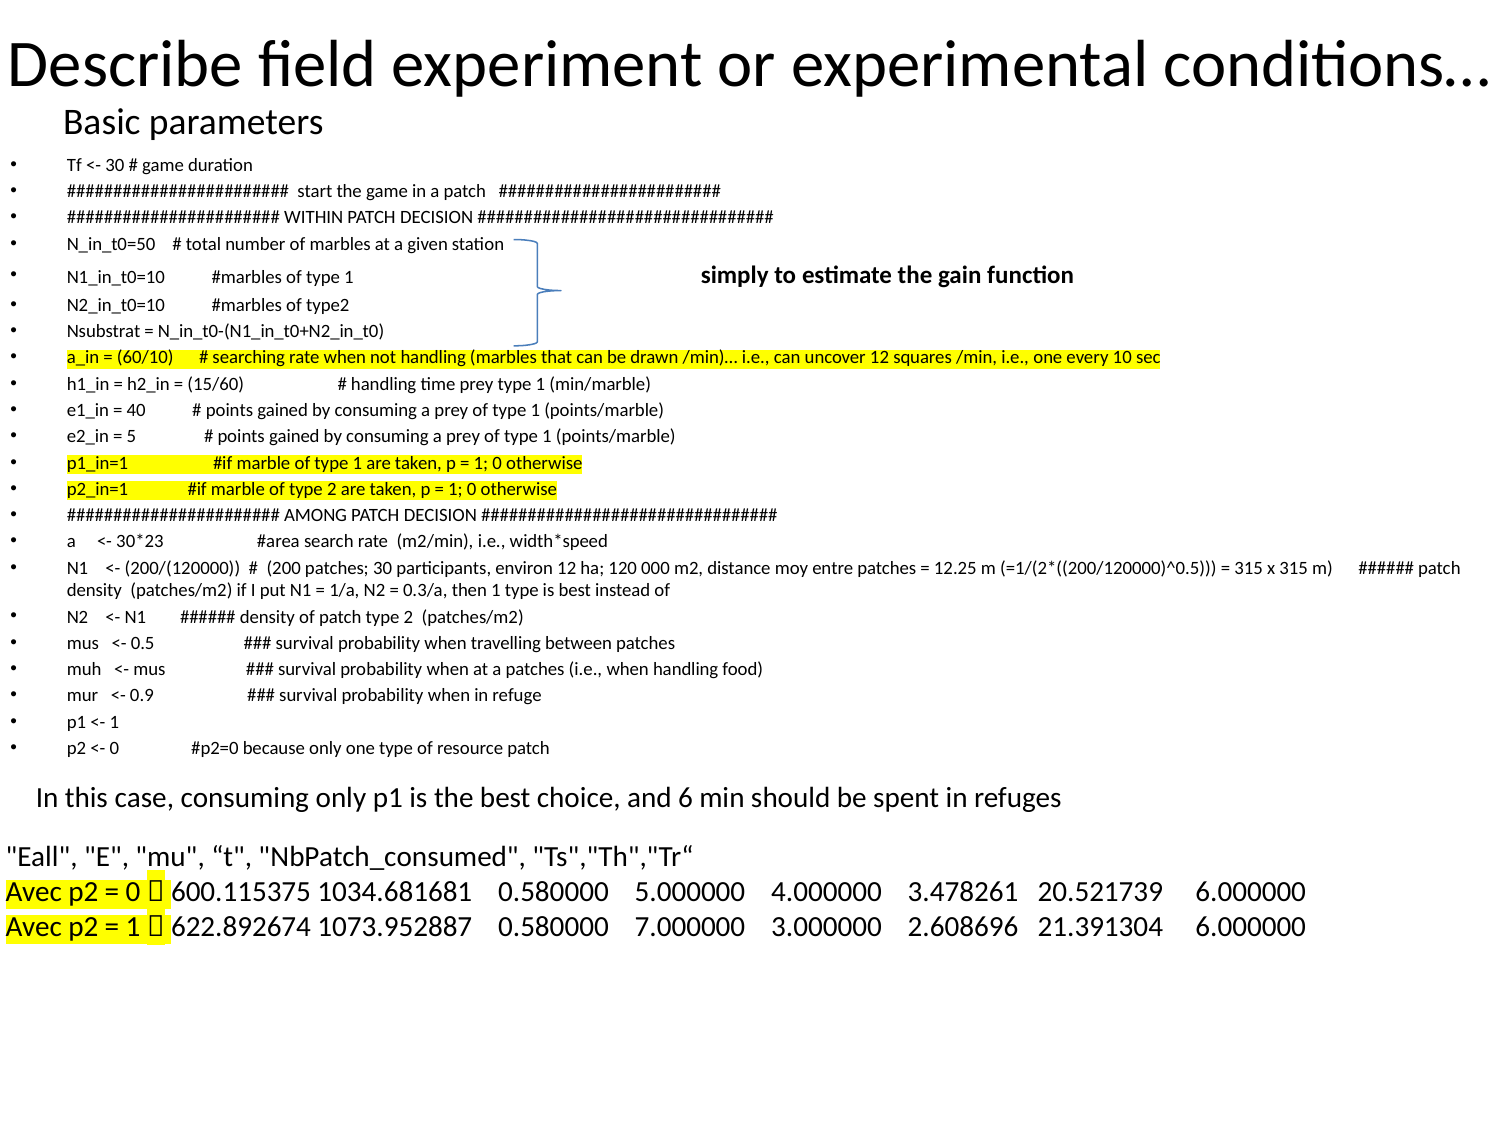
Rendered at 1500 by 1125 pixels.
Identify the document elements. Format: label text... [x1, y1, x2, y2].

title Describe field experiment or experimental conditions… [0, 0, 1500, 145]
text_box "Eall", "E", "mu", “t", "NbPatch_consumed", "Ts","Th","Tr“ Avec p2 = 0  600.115375 1034.681681 0.580000 5.000000 4.000000 3.478261 20.521739 6.000000 Avec p2 = 1  622.892674 1073.952887 0.580000 7.000000 3.000000 2.608696 21.391304 6.000000 [0, 830, 1500, 950]
text_box In this case, consuming only p1 is the best choice, and 6 min should be spent in refuges [21, 771, 1409, 821]
text_box [513, 238, 562, 347]
text_box Basic parameters [48, 90, 479, 180]
list Tf <- 30 # game duration ######################## start the game in a patch ######################## ####################### WITHIN PATCH DECISION ################################ N_in_t0=50 # total number of marbles at a given station N1_in_t0=10 #marbles of type 1 simply to estimate the gain function N2_in_t0=10 #marbles of type2 Nsubstrat = N_in_t0-(N1_in_t0+N2_in_t0) a_in = (60/10) # searching rate when not handling (marbles that can be drawn /min)… i.e., can uncover 12 squares /min, i.e., one every 10 sec h1_in = h2_in = (15/60) # handling time prey type 1 (min/marble) e1_in = 40 # points gained by consuming a prey of type 1 (points/marble) e2_in = 5 # points gained by consuming a prey of type 1 (points/marble) p1_in=1 #if marble of type 1 are taken, p = 1; 0 otherwise p2_in=1 #if marble of type 2 are taken, p = 1; 0 otherwise ####################### AMONG PATCH DECISION ################################ a <- 30*23 #area search rate (m2/min), i.e., width*speed N1 <- (200/(120000)) # (200 patches; 30 participants, environ 12 ha; 120 000 m2, distance moy entre patches = 12.25 m (=1/(2*((200/120000)^0.5))) = 315 x 315 m) ###### patch density (patches/m2) if I put N1 = 1/a, N2 = 0.3/a, then 1 type is best instead of N2 <- N1 ###### density of patch type 2 (patches/m2) mus <- 0.5 ### survival probability when travelling between patches muh <- mus ### survival probability when at a patches (i.e., when handling food) mur <- 0.9 ### survival probability when in refuge p1 <- 1 p2 <- 0 #p2=0 because only one type of resource patch [0, 145, 1500, 830]
